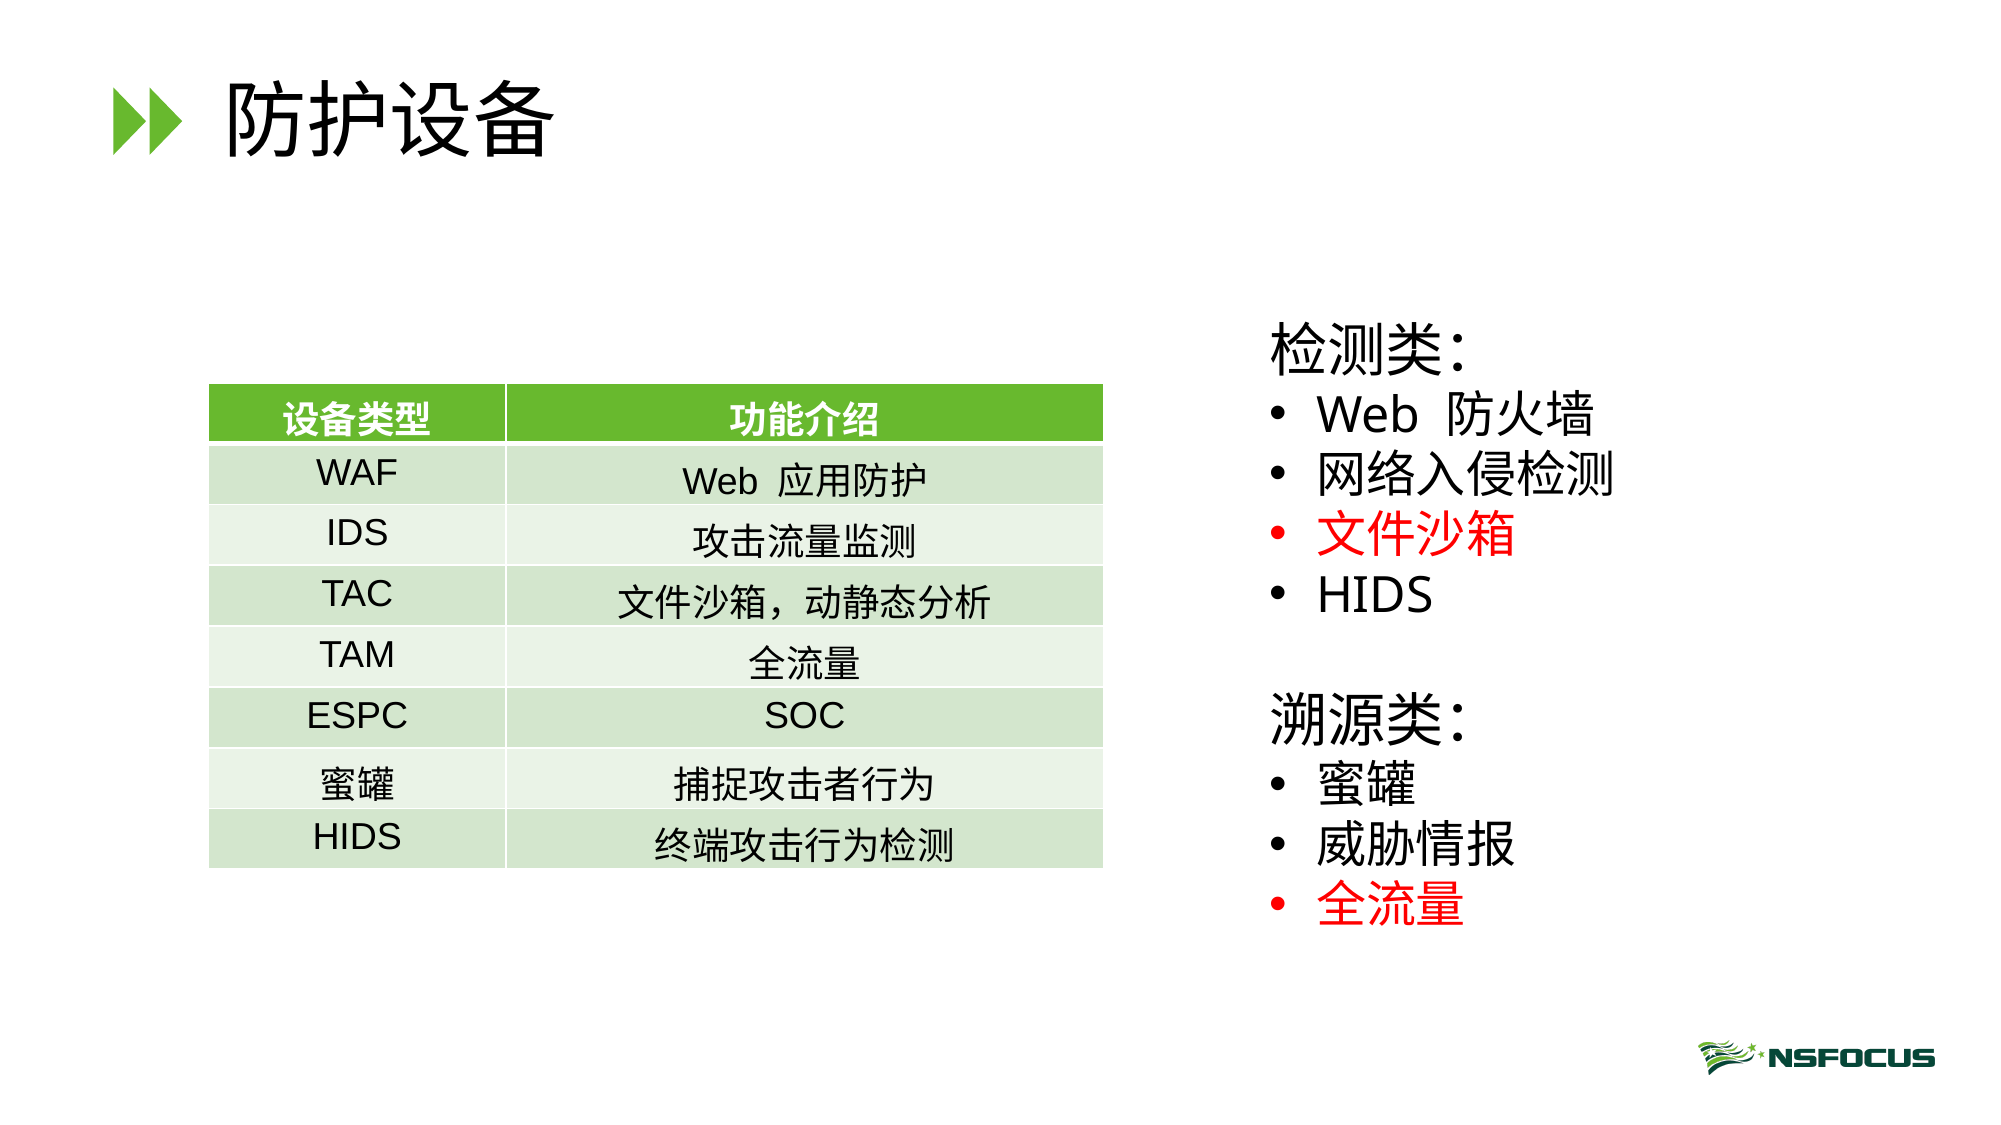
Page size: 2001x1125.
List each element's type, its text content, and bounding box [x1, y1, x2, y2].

table_cell 文件沙箱，动静态分析 [507, 566, 1103, 625]
table_cell TAM [209, 627, 505, 686]
text_box 检测类： Web 防火墙 网络入侵检测 文件沙箱 HIDS 溯源类： 蜜罐 威胁情报 全流量 [1254, 305, 1742, 941]
table_header 功能介绍 [507, 384, 1103, 441]
table_cell TAC [209, 566, 505, 625]
table_cell 全流量 [507, 627, 1103, 686]
table_cell IDS [209, 505, 505, 564]
table_cell WAF [209, 446, 505, 504]
title 防护设备 [208, 15, 1863, 233]
table_cell 蜜罐 [209, 749, 505, 808]
table_cell HIDS [209, 809, 505, 868]
table_cell Web 应用防护 [507, 446, 1103, 504]
table_cell SOC [507, 688, 1103, 747]
table_header 设备类型 [209, 384, 505, 441]
table_cell 终端攻击行为检测 [507, 809, 1103, 868]
table_cell ESPC [209, 688, 505, 747]
table_cell 捕捉攻击者行为 [507, 749, 1103, 808]
table_cell 攻击流量监测 [507, 505, 1103, 564]
picture [1698, 1040, 1935, 1075]
